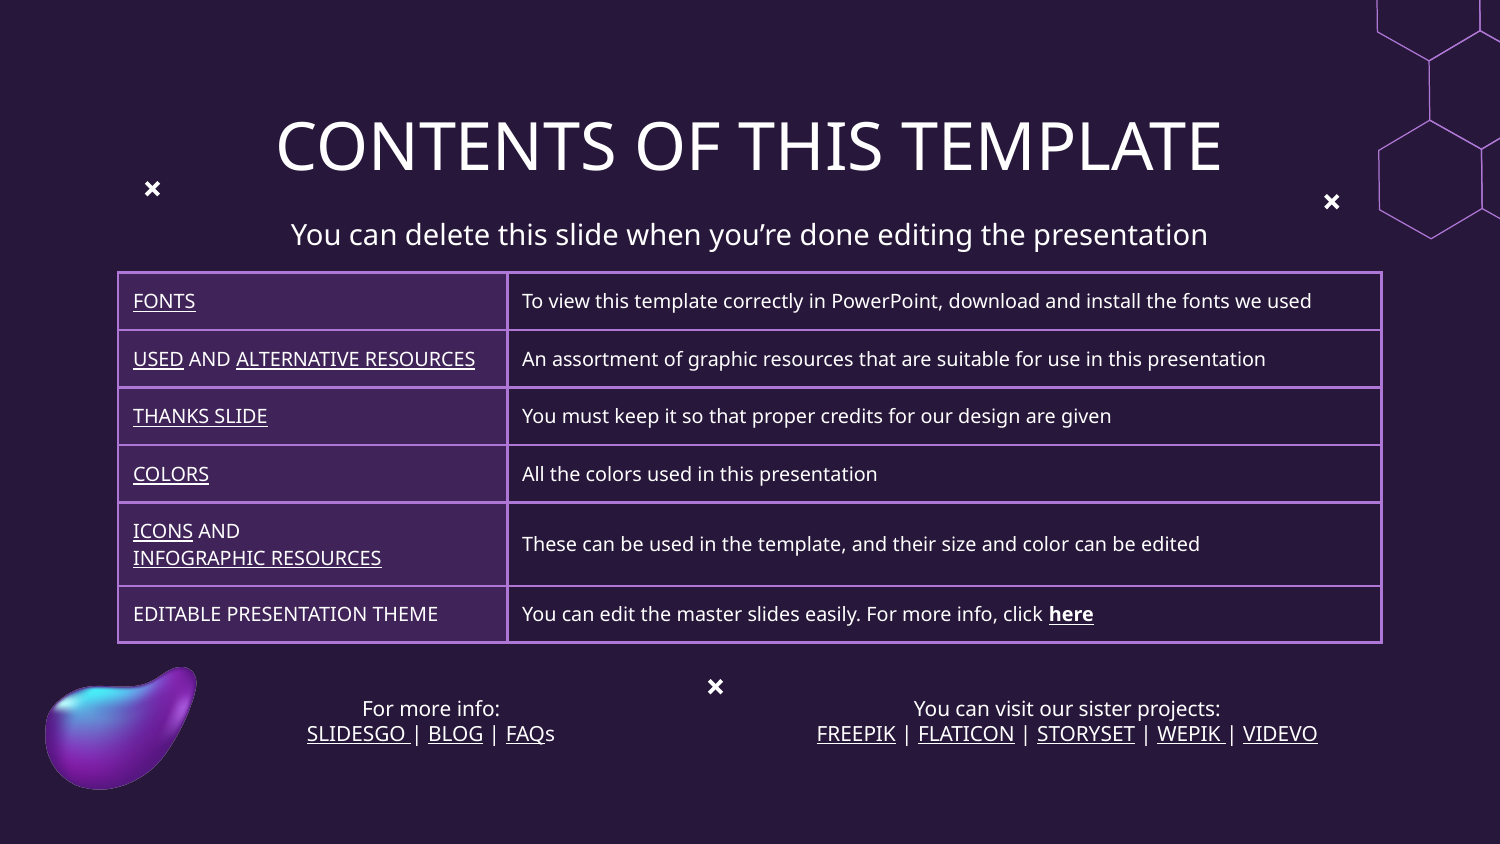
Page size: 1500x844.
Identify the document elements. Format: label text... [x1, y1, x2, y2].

table_cell These can be used in the template, and their size and color can be edited [509, 504, 1380, 585]
table_cell All the colors used in this presentation [509, 446, 1380, 501]
picture [27, 642, 226, 810]
text_box For more info: SLIDESGO | BLOG | FAQs [215, 680, 747, 757]
text_box You can delete this slide when you’re done editing the presentation [118, 201, 1382, 247]
table_cell USED AND ALTERNATIVE RESOURCES [119, 331, 506, 386]
table_cell You can edit the master slides easily. For more info, click here [509, 587, 1380, 641]
table_cell EDITABLE PRESENTATION THEME [119, 587, 506, 641]
text_box You can visit our sister projects: FREEPIK | FLATICON | STORYSET | WEPIK | VIDEVO [751, 680, 1383, 757]
table_cell You must keep it so that proper credits for our design are given [509, 389, 1380, 444]
table_cell ICONS AND INFOGRAPHIC RESOURCES [119, 504, 506, 585]
table_cell An assortment of graphic resources that are suitable for use in this presentation [509, 331, 1380, 386]
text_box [708, 680, 723, 694]
title CONTENTS OF THIS TEMPLATE [118, 88, 1382, 183]
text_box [145, 182, 159, 196]
table_header To view this template correctly in PowerPoint, download and install the fonts we used [509, 274, 1380, 329]
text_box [1325, 195, 1339, 209]
table_cell COLORS [119, 446, 506, 501]
table_cell THANKS SLIDE [119, 389, 506, 444]
table_header FONTS [119, 274, 506, 329]
